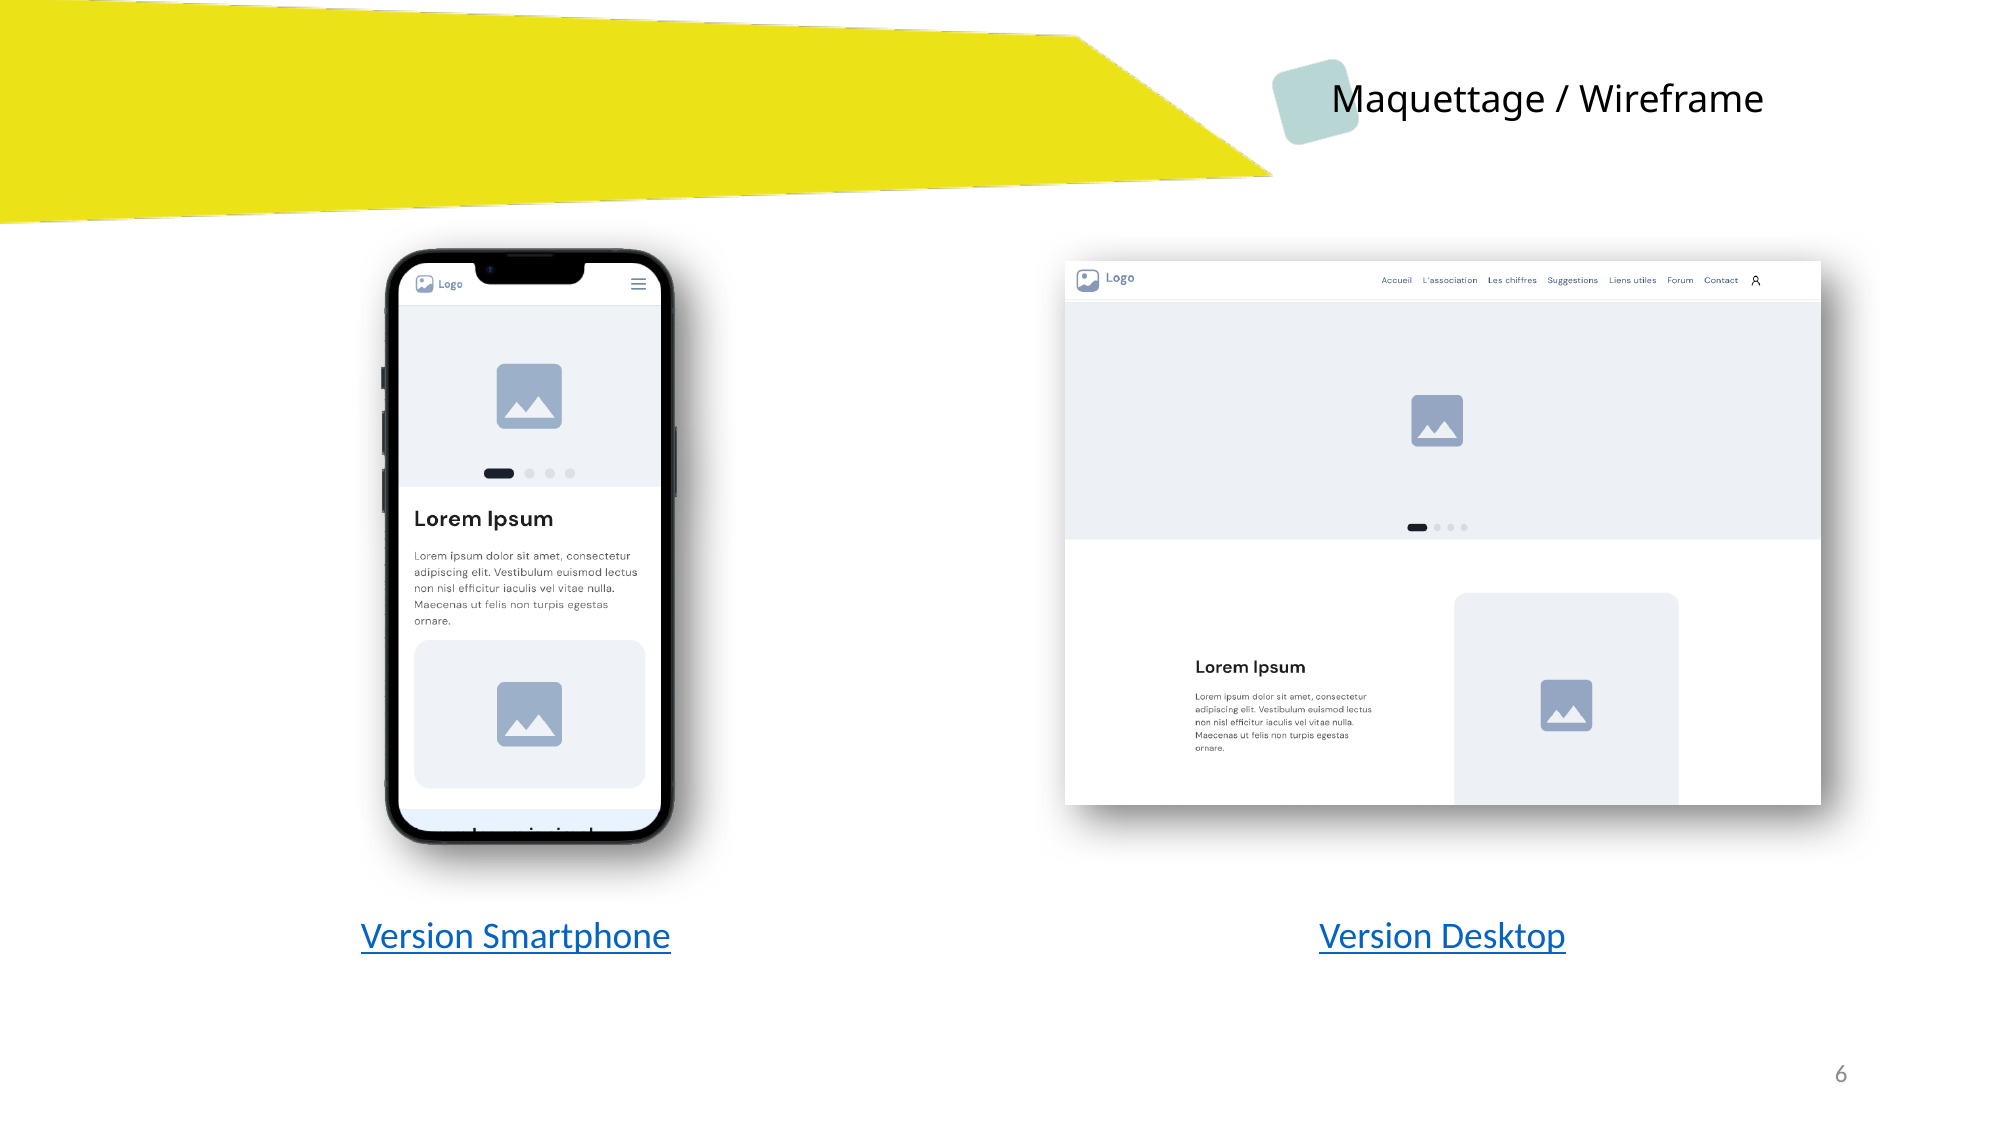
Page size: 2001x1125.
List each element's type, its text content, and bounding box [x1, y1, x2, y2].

picture [1065, 261, 1821, 805]
text_box Version Smartphone [346, 904, 692, 964]
picture [359, 232, 706, 869]
text_box Maquettage / Wireframe [1359, 67, 1780, 128]
slide_number 6 [1412, 1042, 1863, 1103]
picture [0, 0, 1359, 224]
text_box Version Desktop [1304, 904, 1582, 964]
